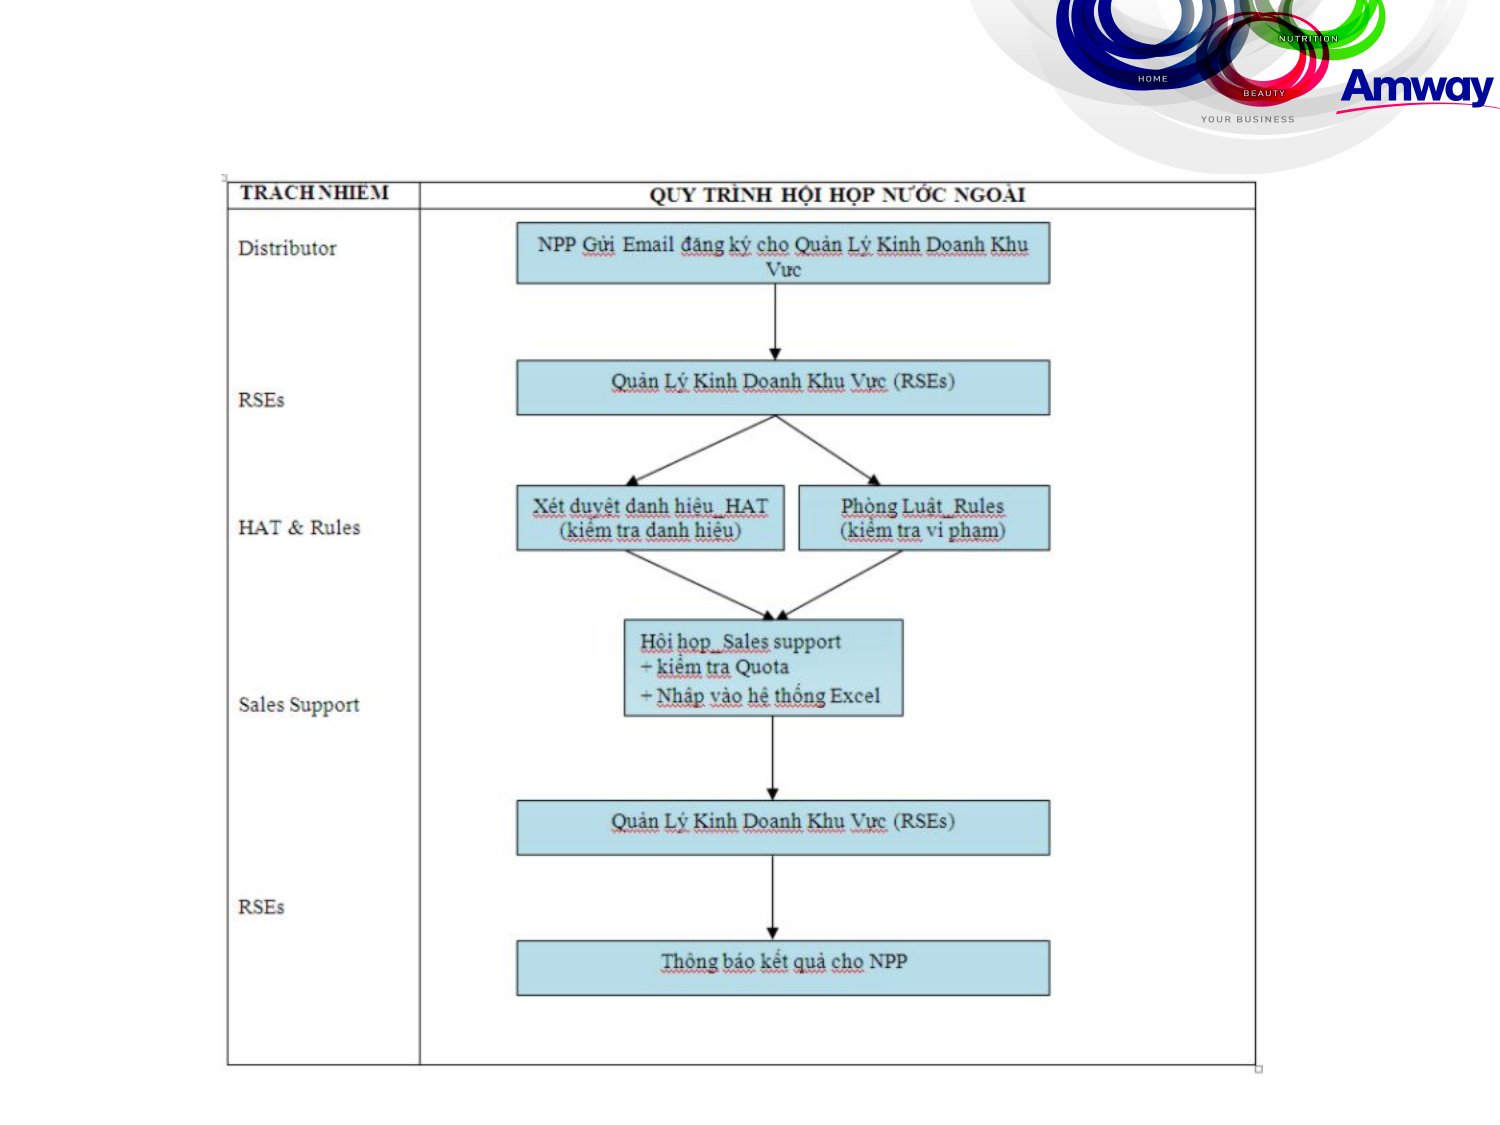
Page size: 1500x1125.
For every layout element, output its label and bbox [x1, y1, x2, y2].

picture [220, 0, 1500, 1076]
